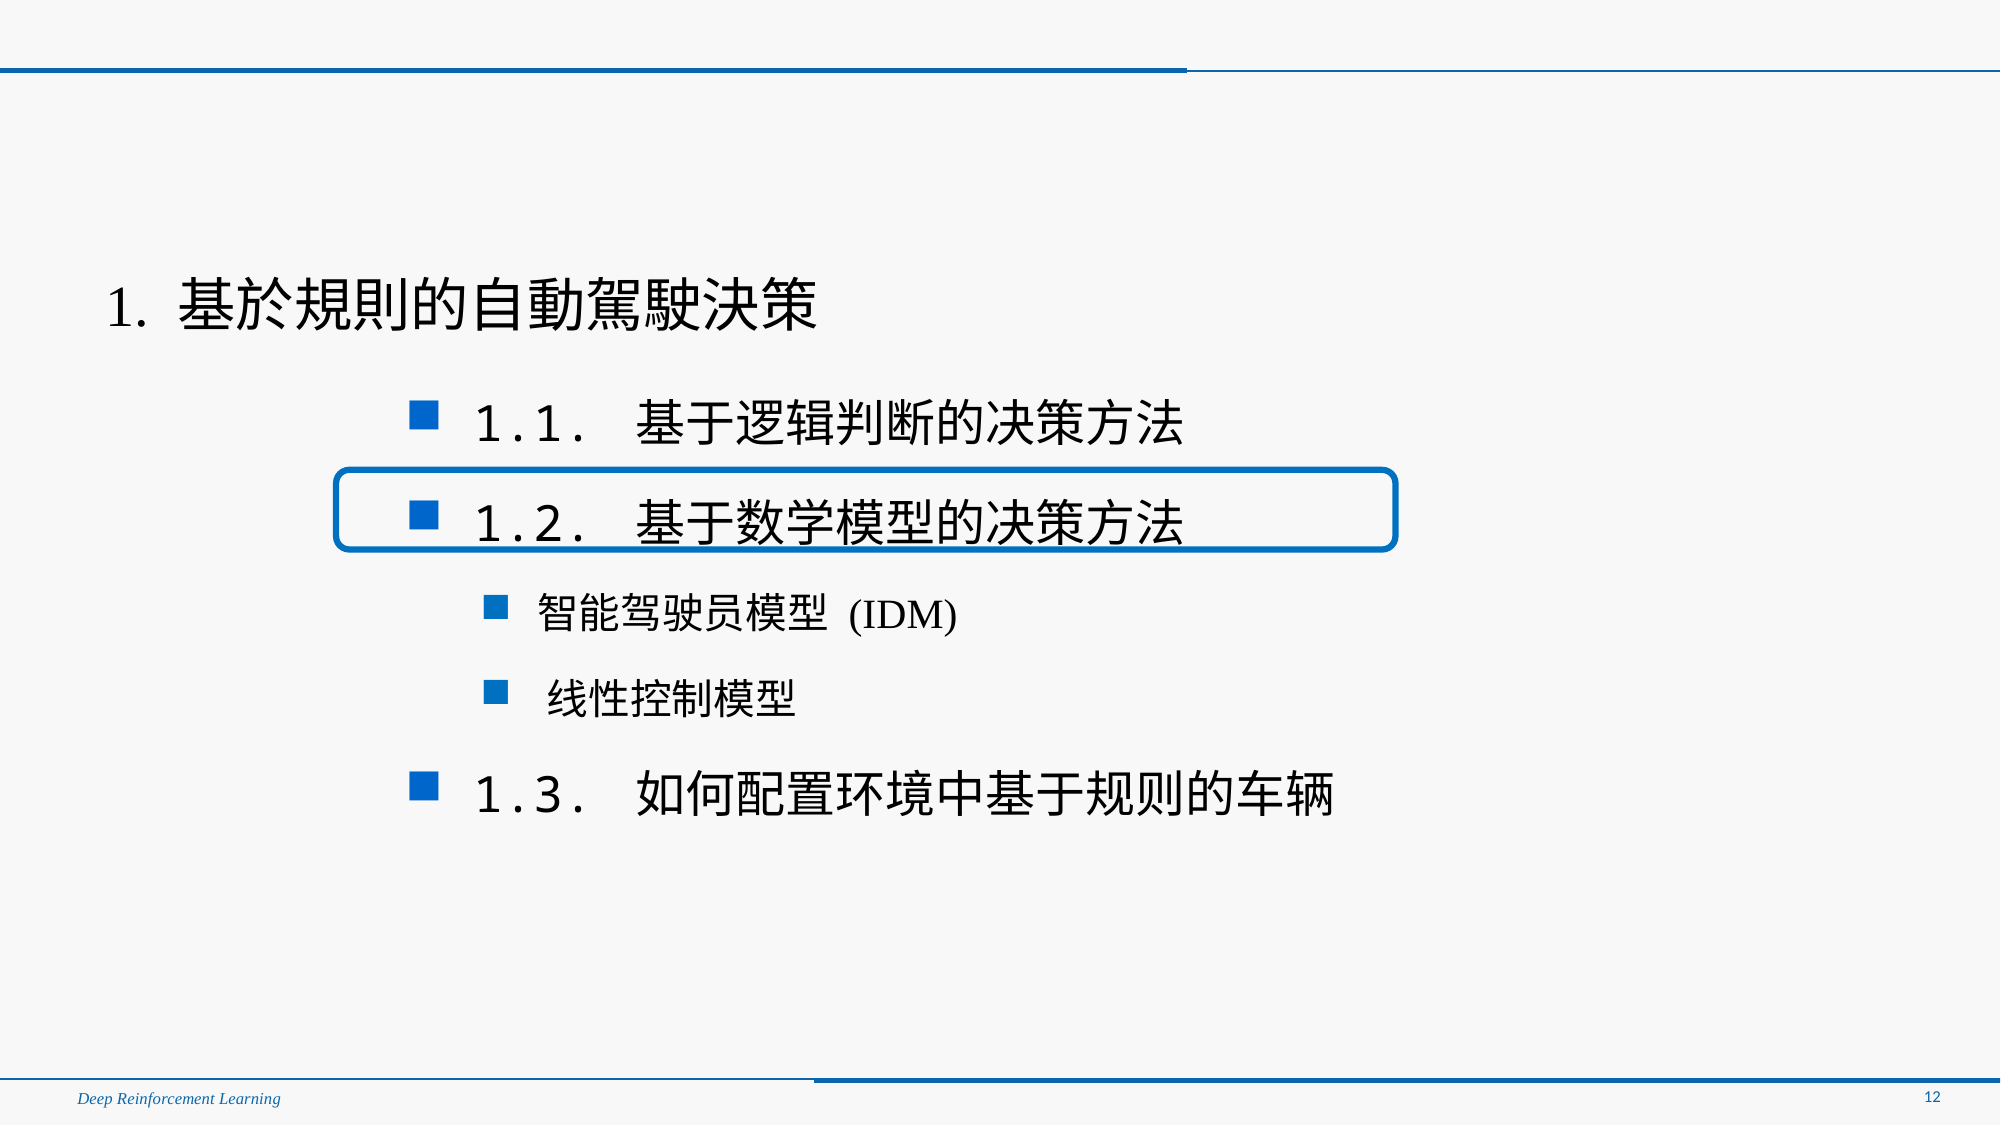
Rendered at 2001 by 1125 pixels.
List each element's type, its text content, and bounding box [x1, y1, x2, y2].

text_box [334, 468, 1397, 551]
list 1. 基於規則的自動駕駛決策 1.1. 基于逻辑判断的决策方法 1.2. 基于数学模型的决策方法 智能驾驶员模型 (IDM) 线性控制模型 1.3. 如何配置环境中基于规则的车辆 [90, 226, 1955, 1073]
slide_number 12 [1890, 1078, 1974, 1111]
